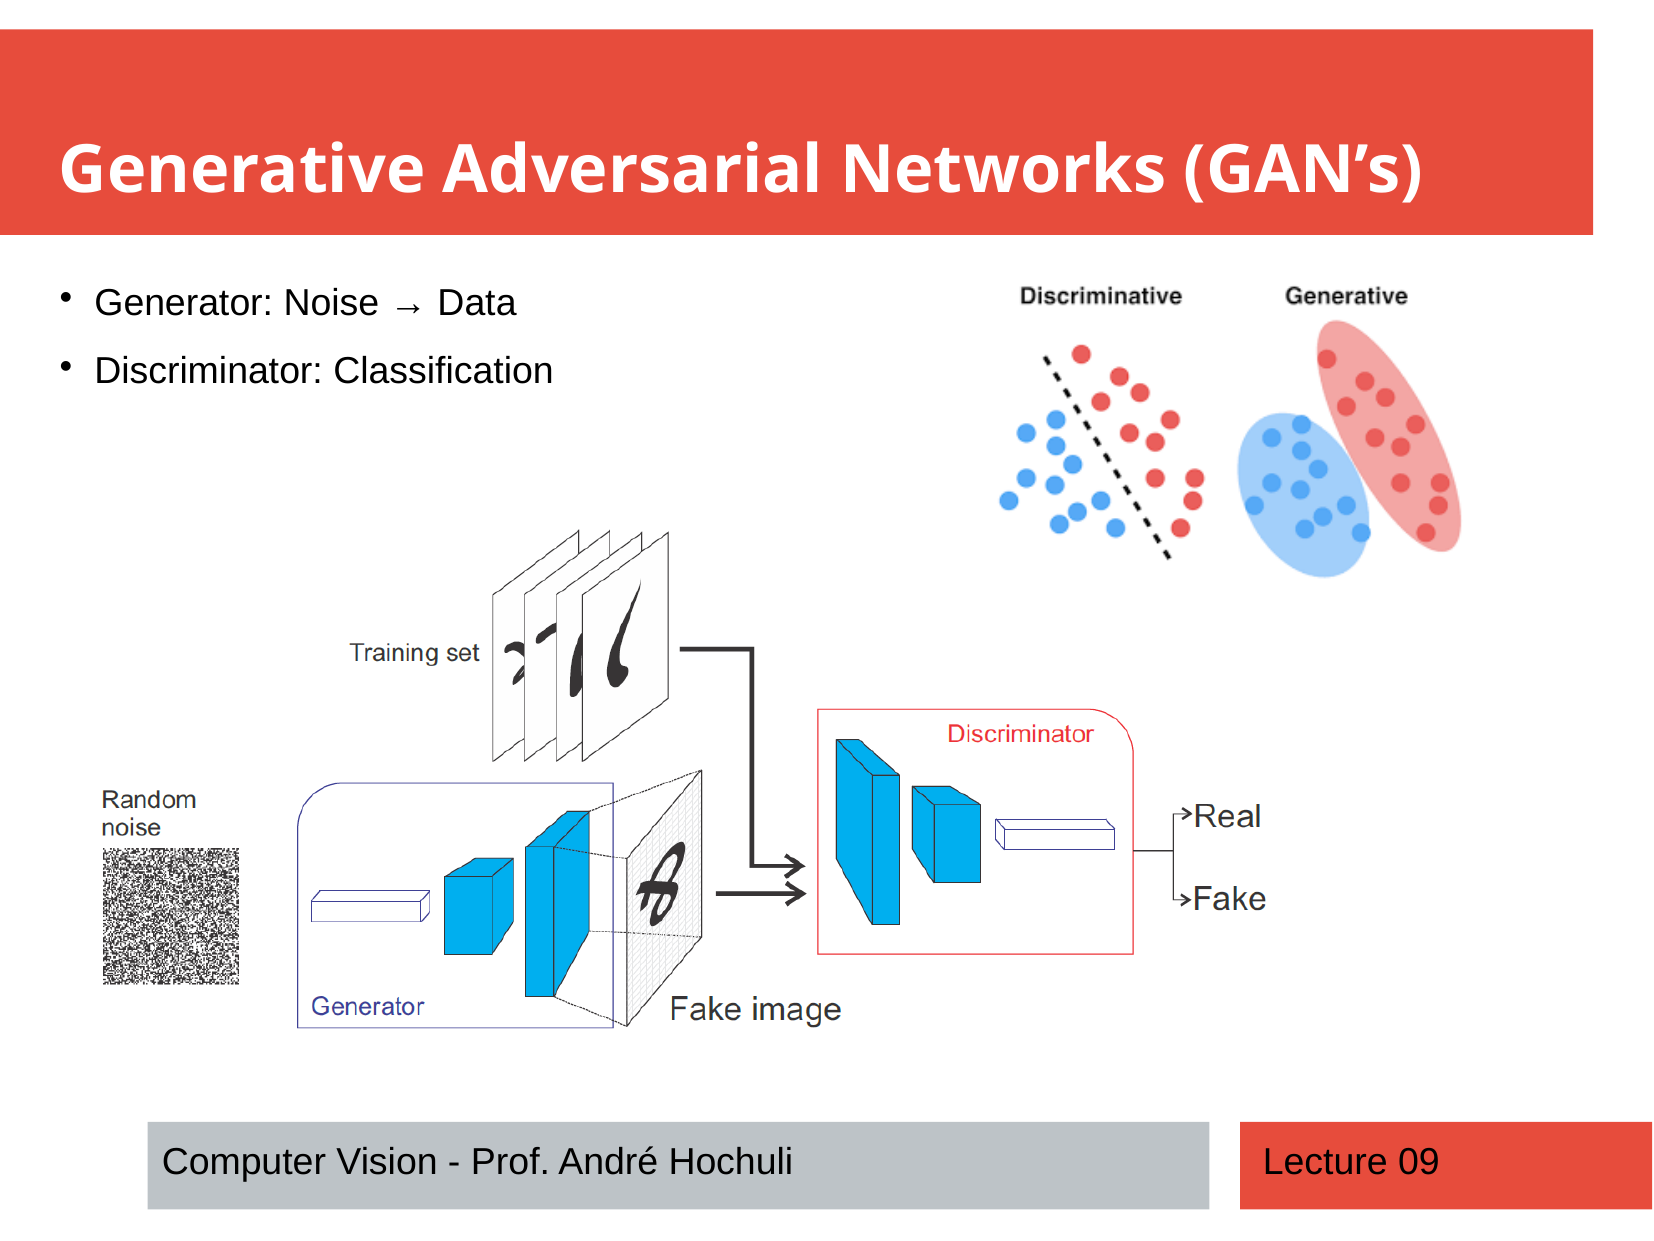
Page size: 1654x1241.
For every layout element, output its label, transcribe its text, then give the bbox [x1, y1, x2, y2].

text_box Generator: Noise → Data Discriminator: Classification [58, 277, 1564, 1044]
text_box Computer Vision - Prof. André Hochuli [147, 1129, 1204, 1189]
text_box Generative Adversarial Networks (GAN’s) [58, 58, 1594, 206]
text_box Lecture 09 [1248, 1129, 1622, 1189]
picture [58, 282, 1463, 1071]
